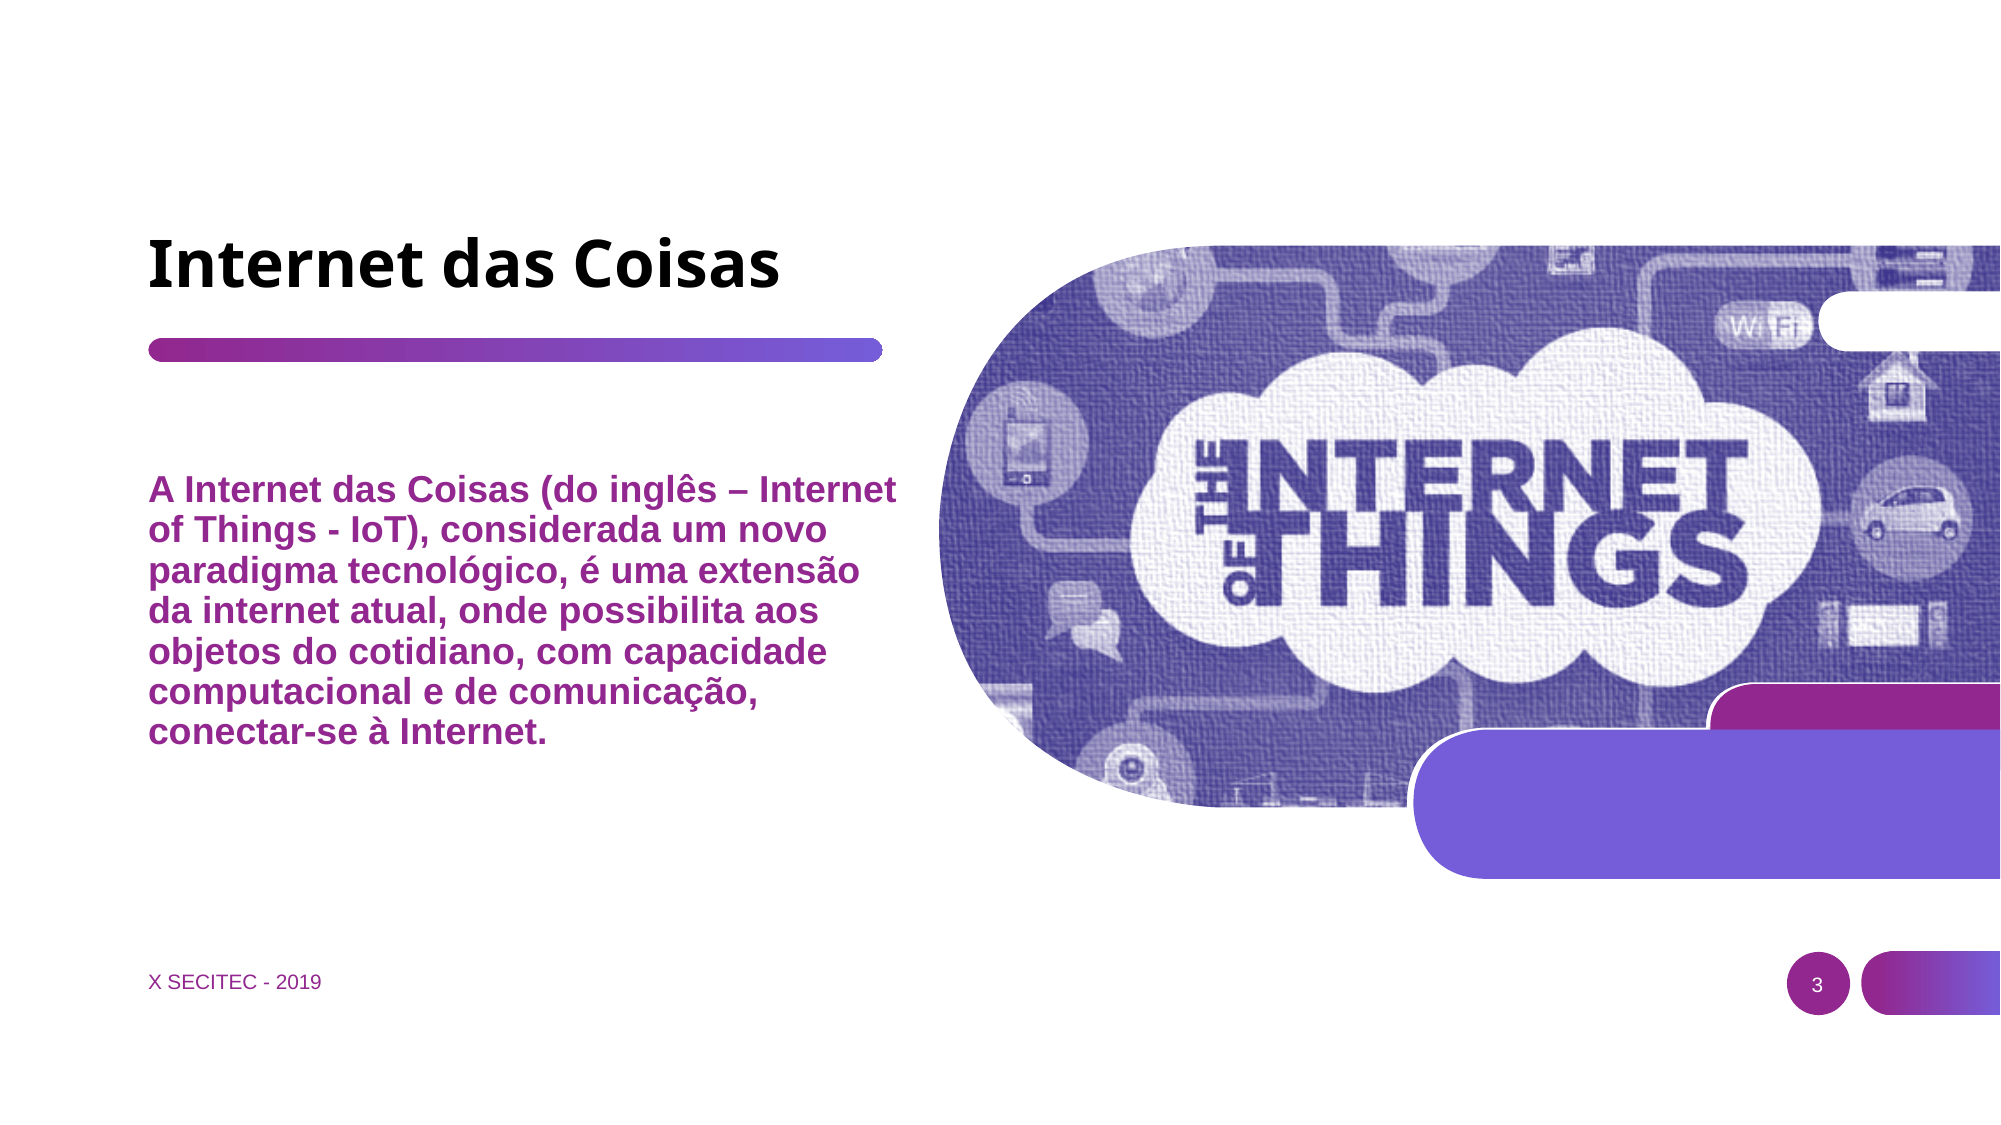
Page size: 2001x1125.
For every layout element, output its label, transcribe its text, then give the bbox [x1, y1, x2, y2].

list A Internet das Coisas (do inglês – Internet of Things - IoT), considerada um novo paradigma tecnológico, é uma extensão da internet atual, onde possibilita aos objetos do cotidiano, com capacidade computacional e de comunicação, conectar-se à Internet. [133, 462, 920, 795]
picture [939, 245, 2000, 808]
title Internet das Coisas [133, 202, 921, 331]
slide_number 3 [1772, 954, 1863, 1015]
footer X SECITEC - 2019 [133, 951, 775, 1011]
